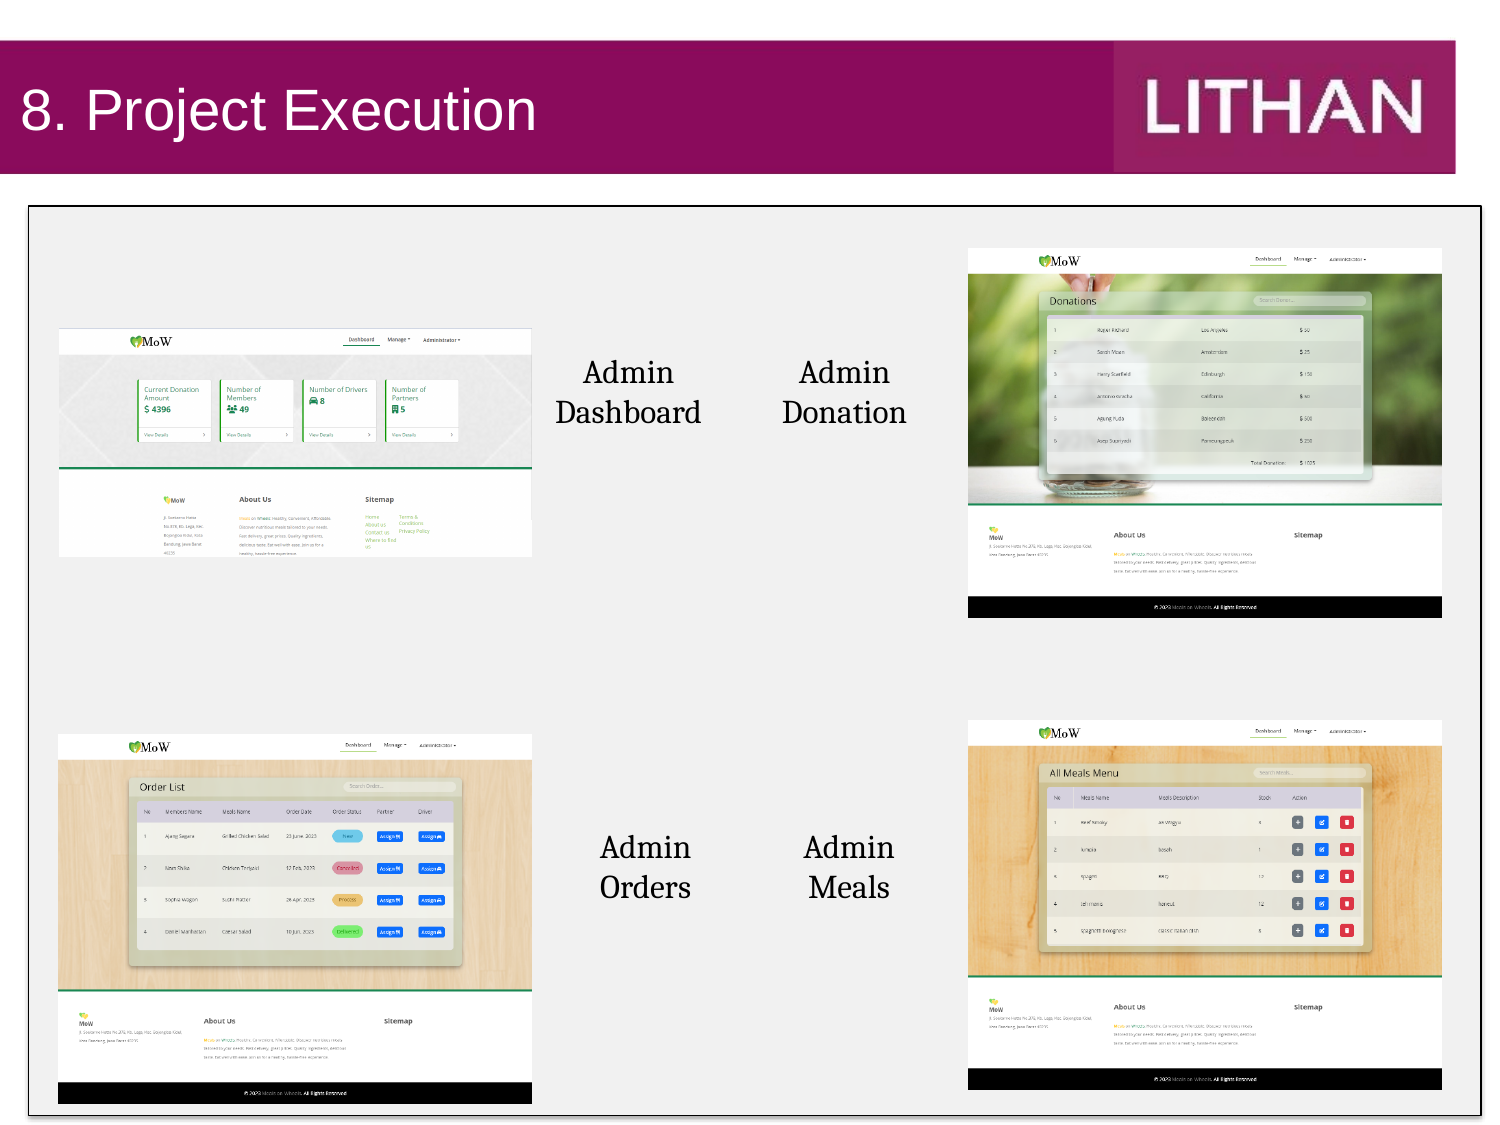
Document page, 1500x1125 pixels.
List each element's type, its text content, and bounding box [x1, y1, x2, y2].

picture [58, 734, 532, 1104]
picture [968, 248, 1442, 618]
picture [968, 720, 1442, 1091]
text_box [12, 197, 1487, 1125]
title 8. Project Execution [18, 70, 813, 196]
picture [0, 37, 1457, 178]
picture [59, 328, 533, 557]
